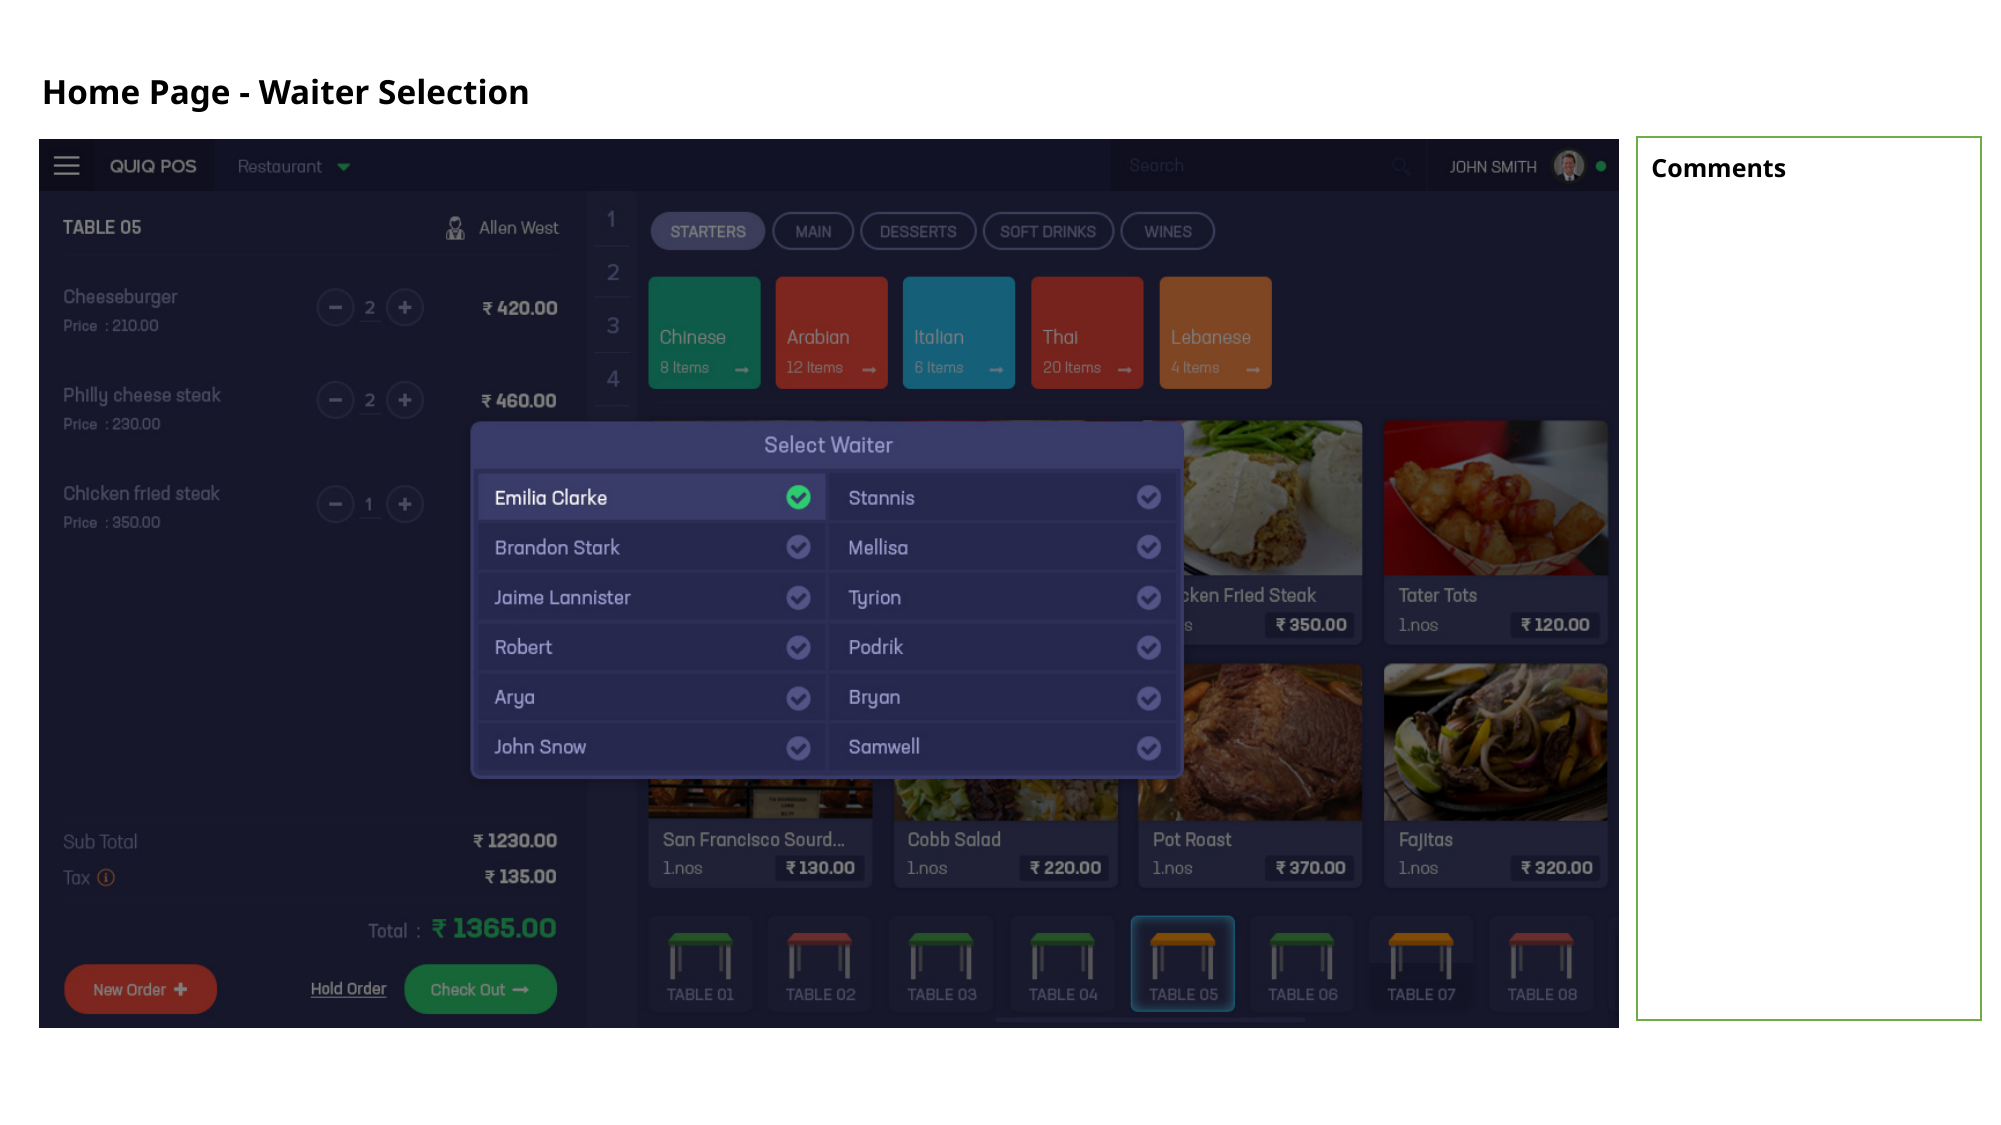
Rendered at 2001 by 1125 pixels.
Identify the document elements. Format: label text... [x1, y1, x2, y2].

text_box [1636, 136, 1982, 1021]
title Home Page - Waiter Selection [26, 60, 769, 128]
text_box Comments [1636, 148, 1981, 1021]
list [39, 139, 1620, 1028]
